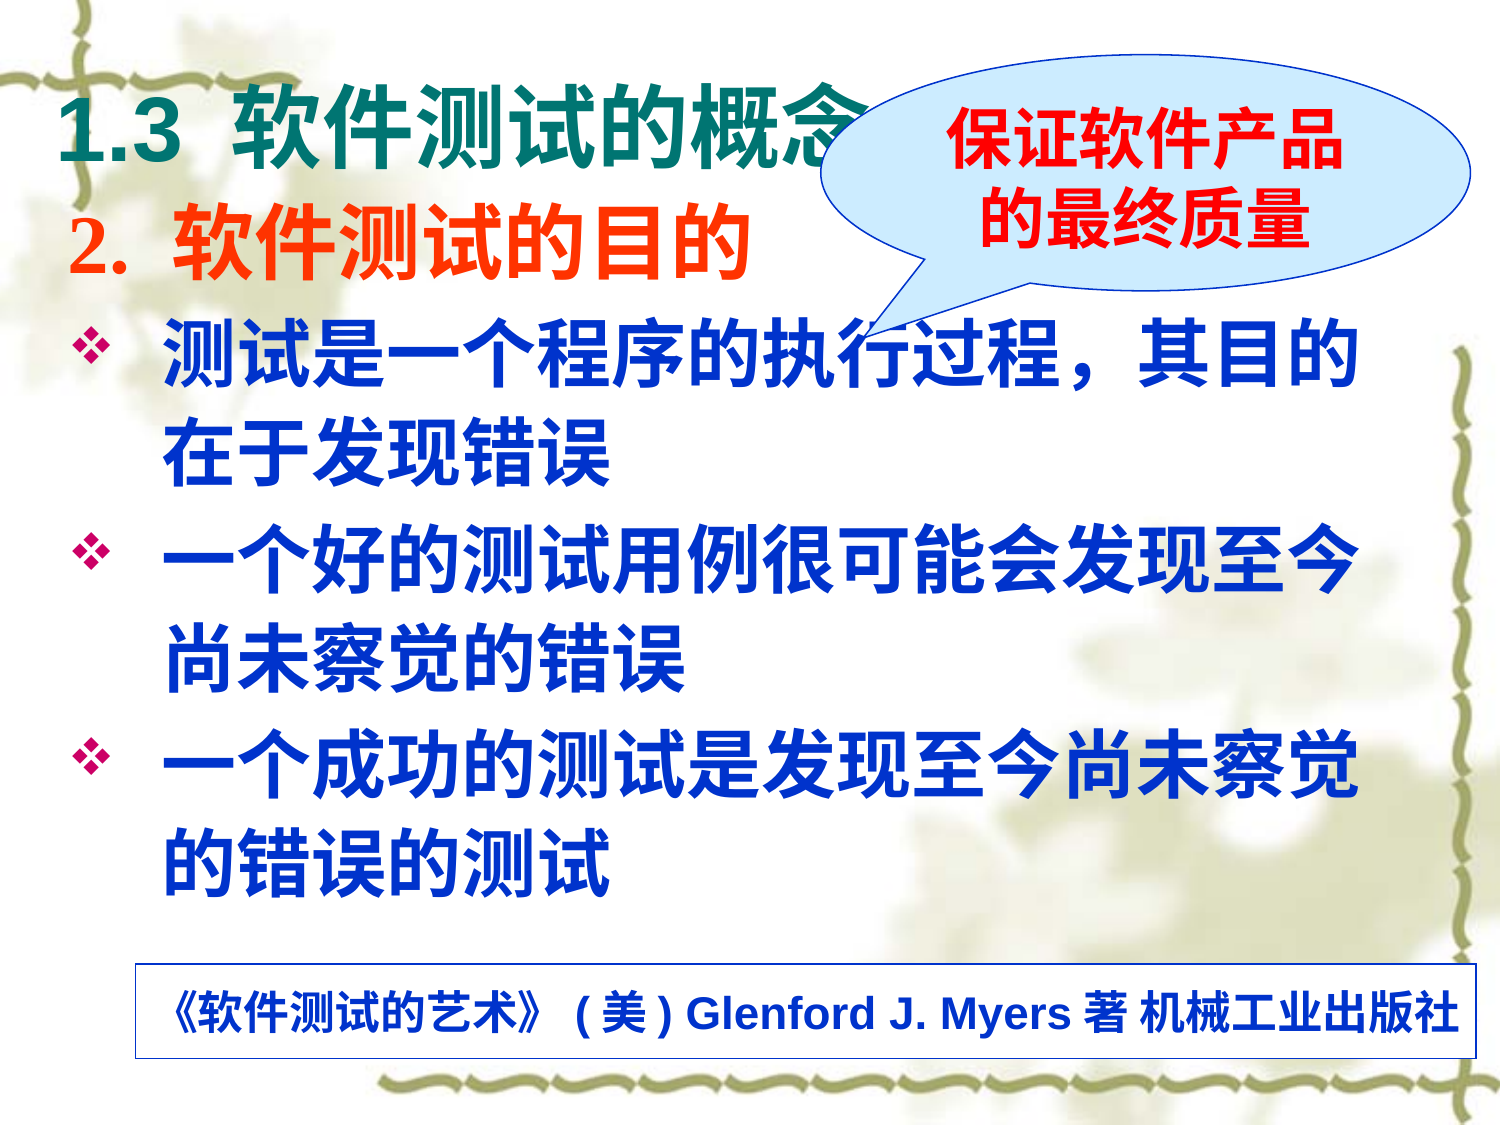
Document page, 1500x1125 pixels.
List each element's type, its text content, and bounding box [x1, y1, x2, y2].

picture [0, 0, 1500, 1125]
text_box 2. 软件测试的目的 测试是一个程序的执行过程，其目的在于发现错误 一个好的测试用例很可能会发现至今尚未察觉的错误 一个成功的测试是发现至今尚未察觉的错误的测试 [53, 172, 1436, 1094]
text_box 保证软件产品的最终质量 [820, 54, 1471, 338]
title 1.3 软件测试的概念 [40, 30, 1443, 219]
text_box 《软件测试的艺术》(美) Glenford J. Myers著 机械工业出版社 [135, 964, 1477, 1059]
